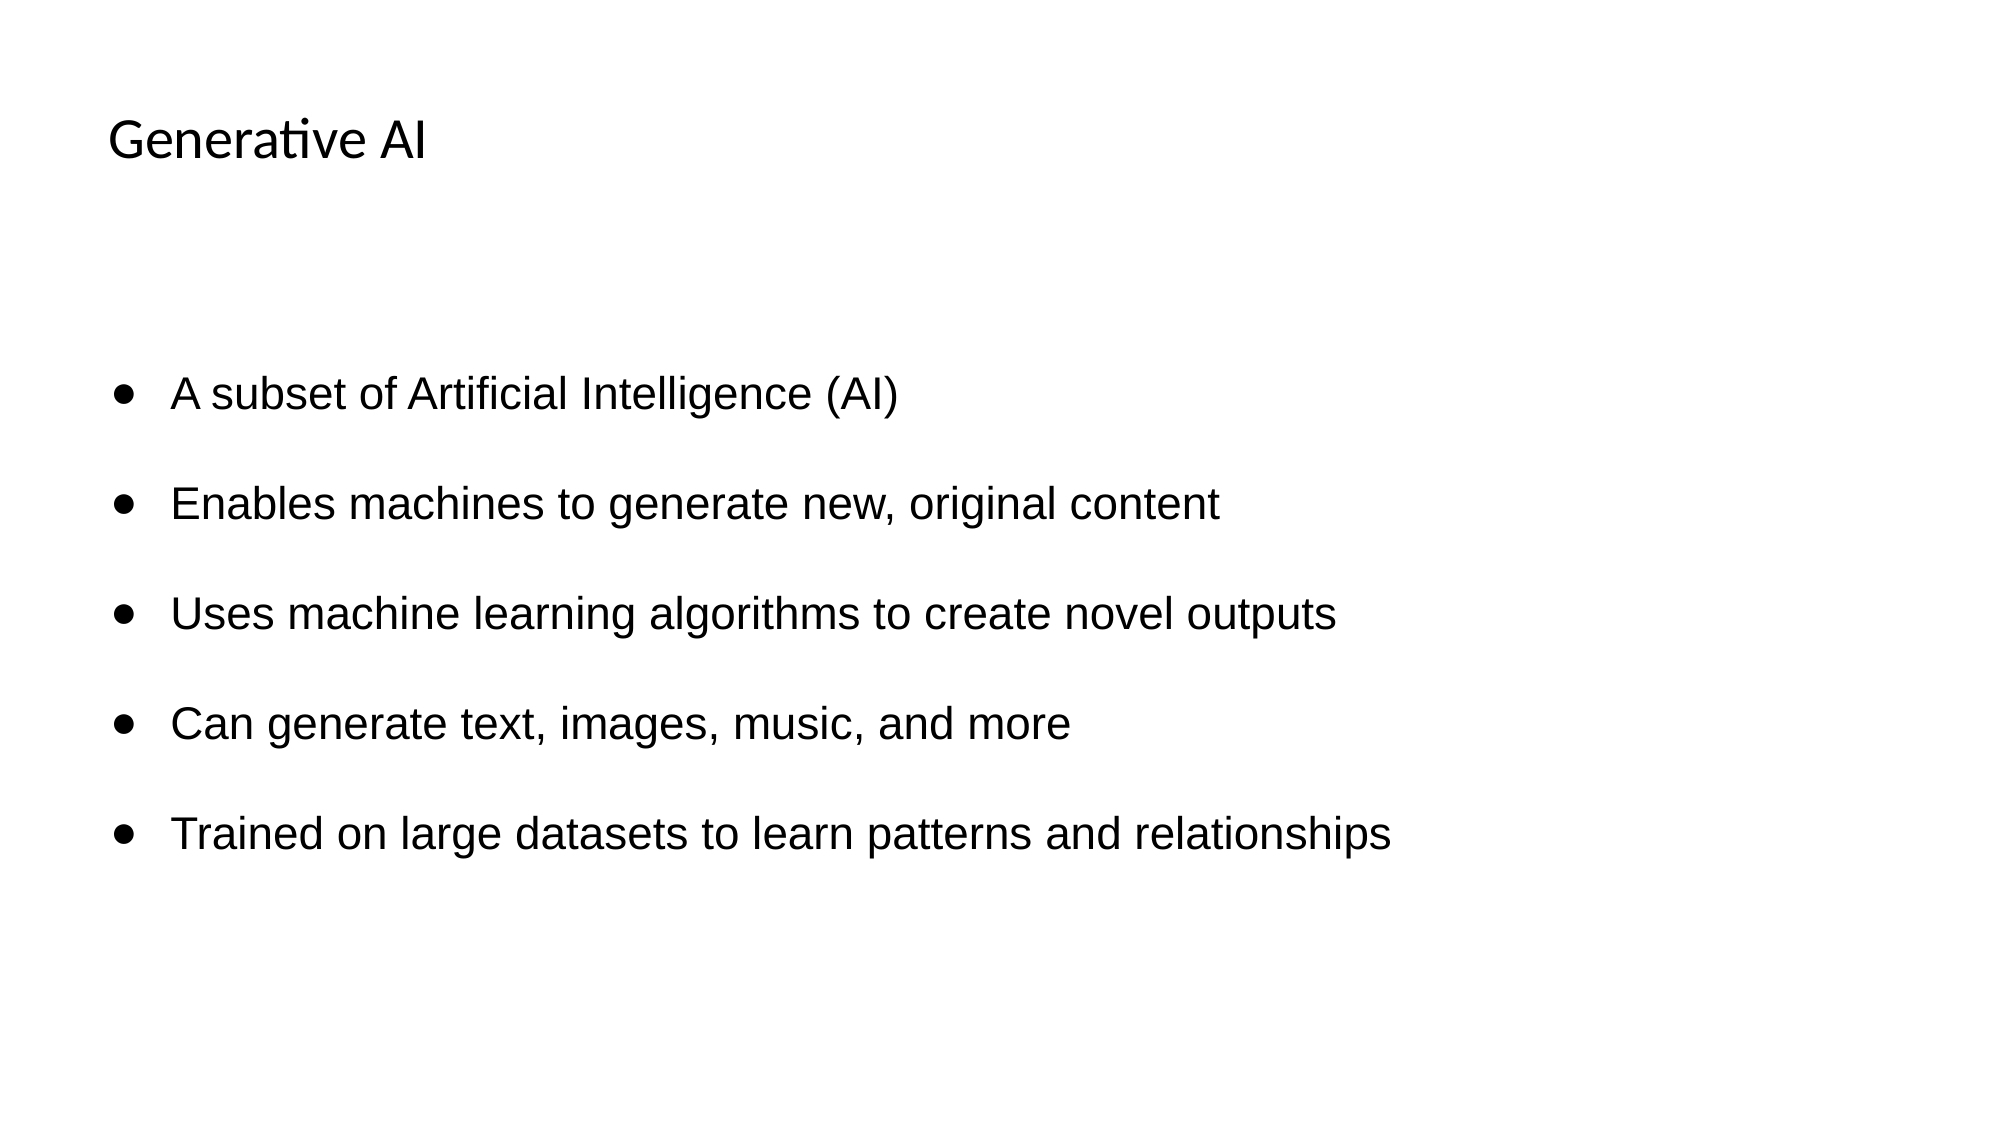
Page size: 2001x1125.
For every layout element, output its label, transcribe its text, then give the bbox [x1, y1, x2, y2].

text_box A subset of Artificial Intelligence (AI) Enables machines to generate new, original content Uses machine learning algorithms to create novel outputs Can generate text, images, music, and more Trained on large datasets to learn patterns and relationships [80, 301, 1500, 867]
text_box Generative AI [93, 85, 1408, 172]
